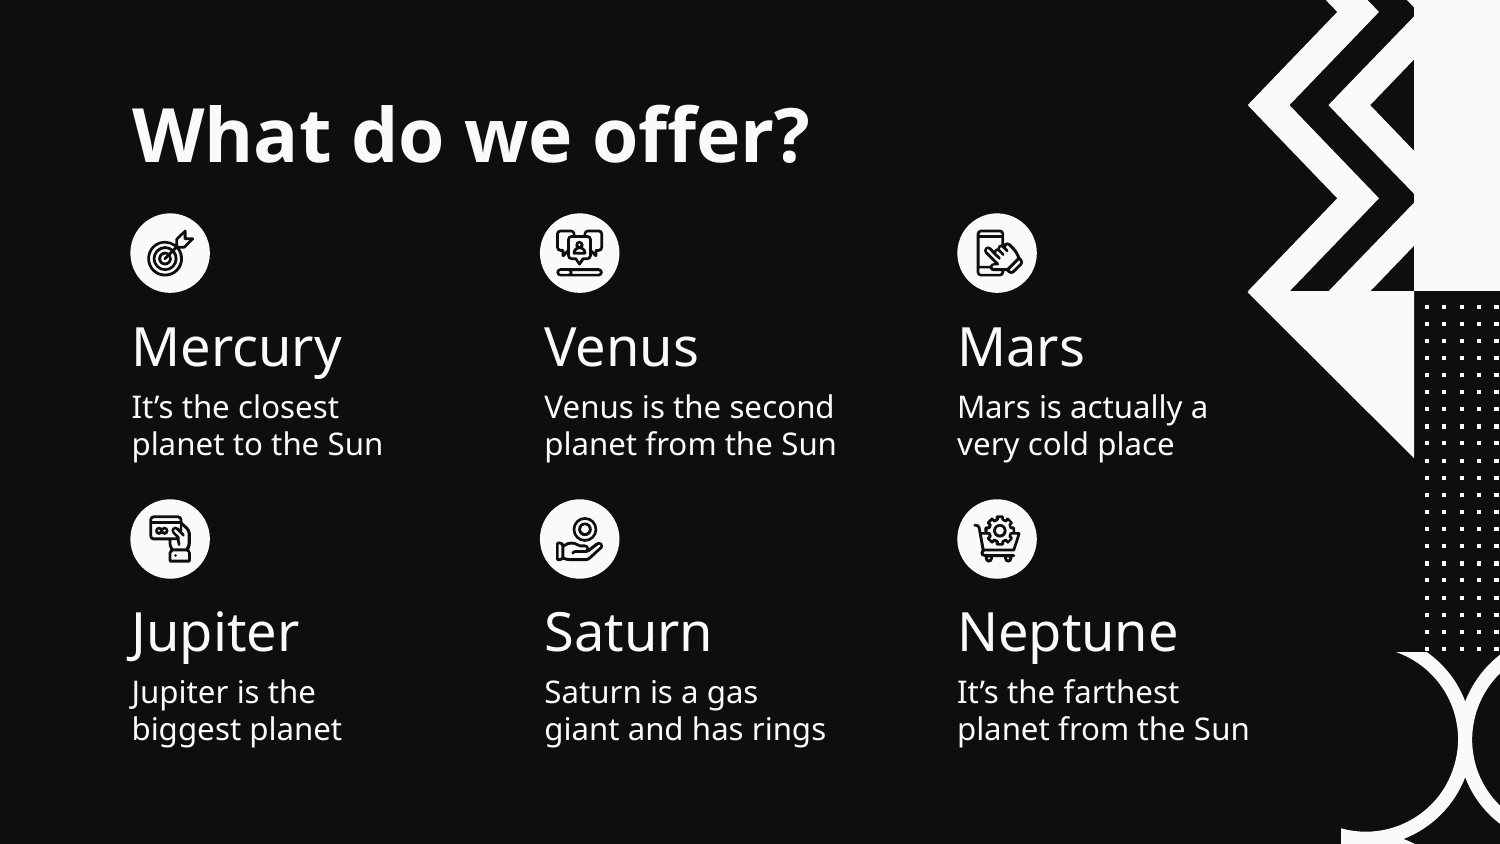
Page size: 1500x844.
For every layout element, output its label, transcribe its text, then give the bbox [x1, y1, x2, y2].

subtitle Jupiter is the biggest planet [116, 669, 443, 750]
subtitle Saturn is a gas giant and has rings [529, 669, 856, 750]
title Venus [529, 301, 856, 384]
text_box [555, 229, 604, 277]
subtitle It’s the farthest planet from the Sun [941, 669, 1268, 750]
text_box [973, 515, 1021, 563]
text_box [147, 229, 194, 277]
subtitle Venus is the second planet from the Sun [529, 384, 856, 465]
title Mercury [116, 301, 443, 384]
text_box [130, 499, 210, 579]
text_box [976, 229, 1024, 277]
text_box [130, 213, 210, 293]
title What do we offer? [116, 72, 1383, 167]
title Jupiter [116, 586, 443, 669]
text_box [149, 515, 192, 563]
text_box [555, 516, 604, 562]
title Saturn [529, 586, 856, 669]
text_box [957, 213, 1037, 293]
text_box [539, 213, 620, 293]
title Neptune [941, 586, 1268, 669]
subtitle It’s the closest planet to the Sun [116, 384, 443, 465]
text_box [957, 499, 1037, 570]
subtitle Mars is actually a very cold place [941, 384, 1268, 465]
text_box [539, 499, 620, 579]
title Mars [941, 301, 1268, 384]
text_box [973, 570, 1022, 579]
